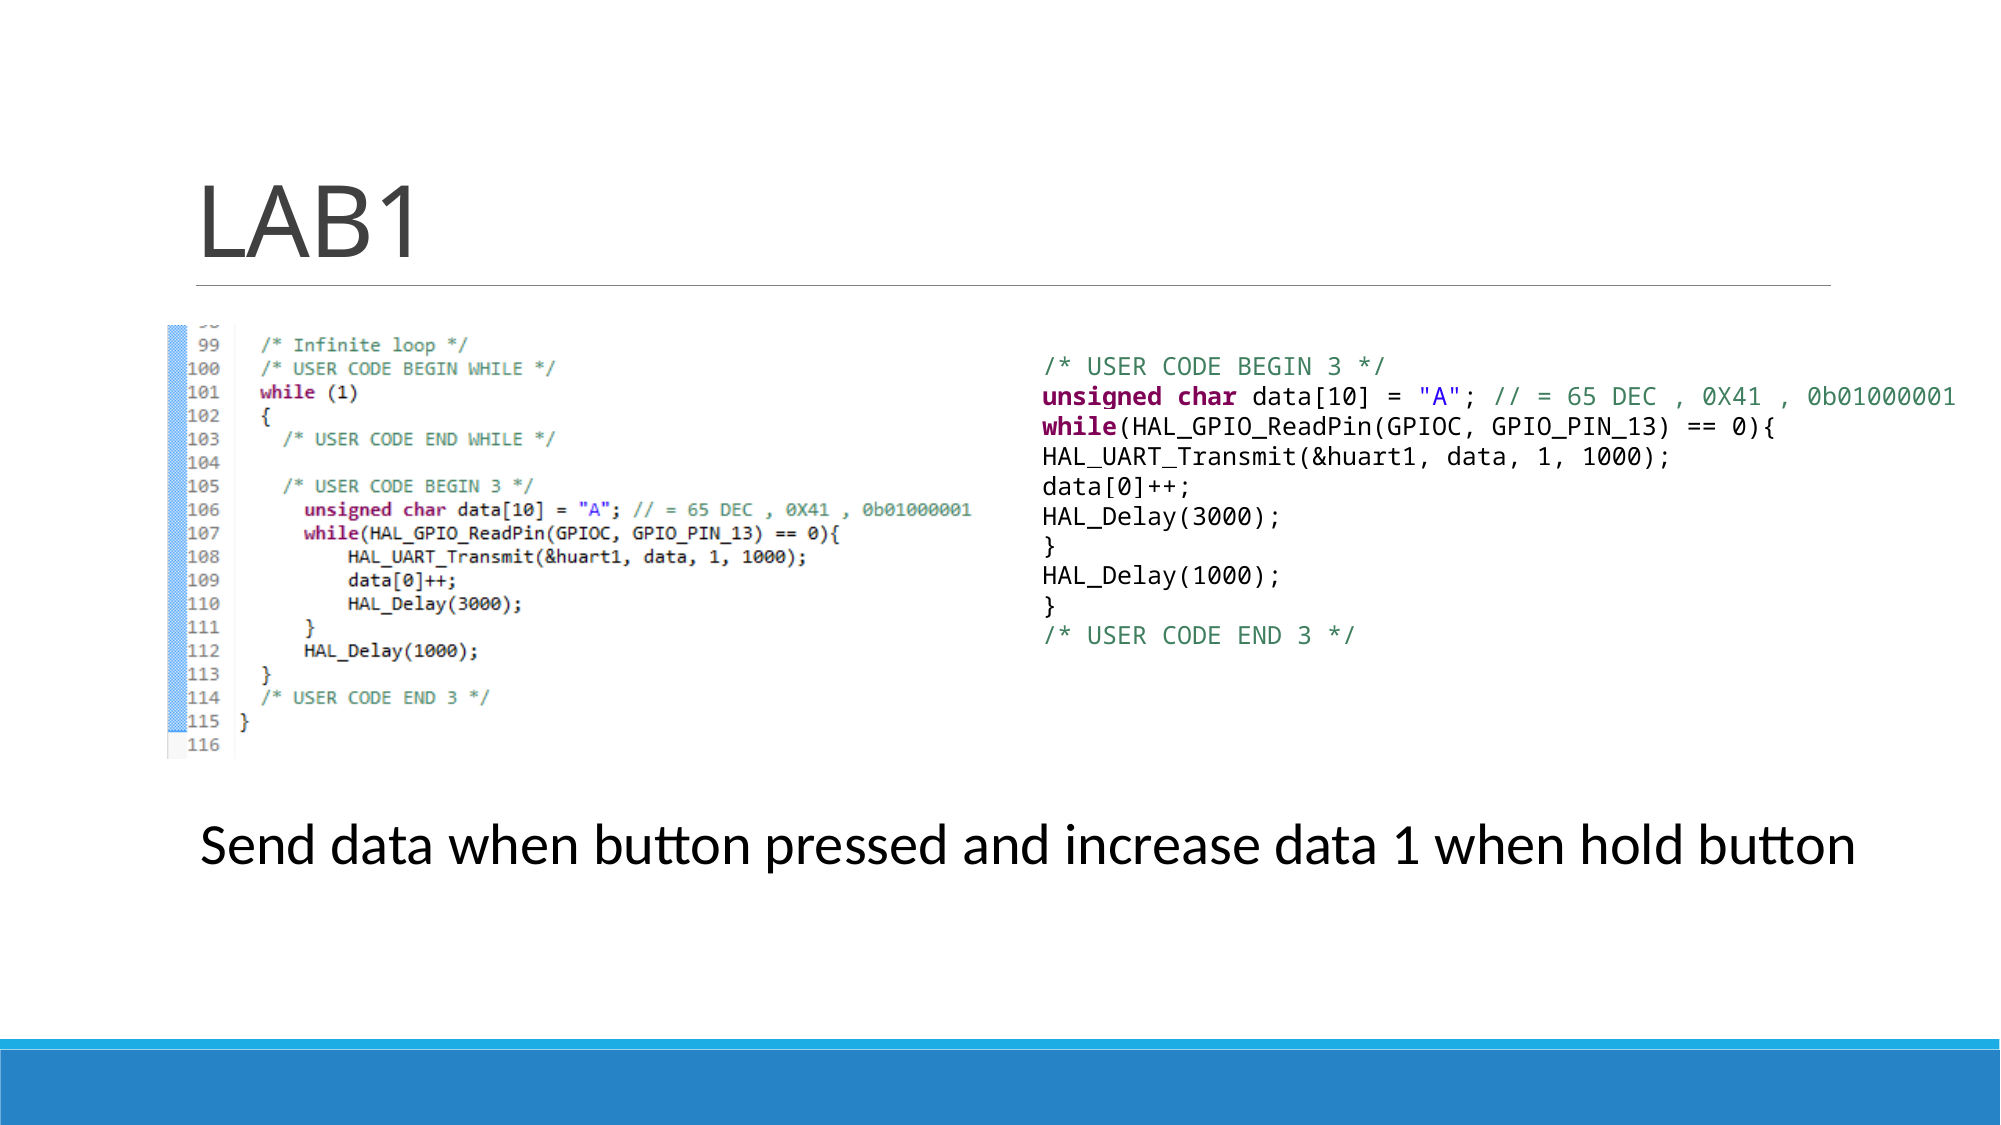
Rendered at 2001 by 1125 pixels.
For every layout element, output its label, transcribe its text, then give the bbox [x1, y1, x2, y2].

title LAB1 [180, 47, 1830, 285]
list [166, 325, 1006, 759]
text_box Send data when button pressed and increase data 1 when hold button [185, 799, 1873, 884]
text_box /* USER CODE BEGIN 3 */ unsigned char data[10] = "A"; // = 65 DEC , 0X41 , 0b01000001 while(HAL_GPIO_ReadPin(GPIOC, GPIO_PIN_13) == 0){ HAL_UART_Transmit(&huart1, data, 1, 1000); data[0]++; HAL_Delay(3000); } HAL_Delay(1000); } /* USER CODE END 3 */ [1027, 342, 1972, 683]
